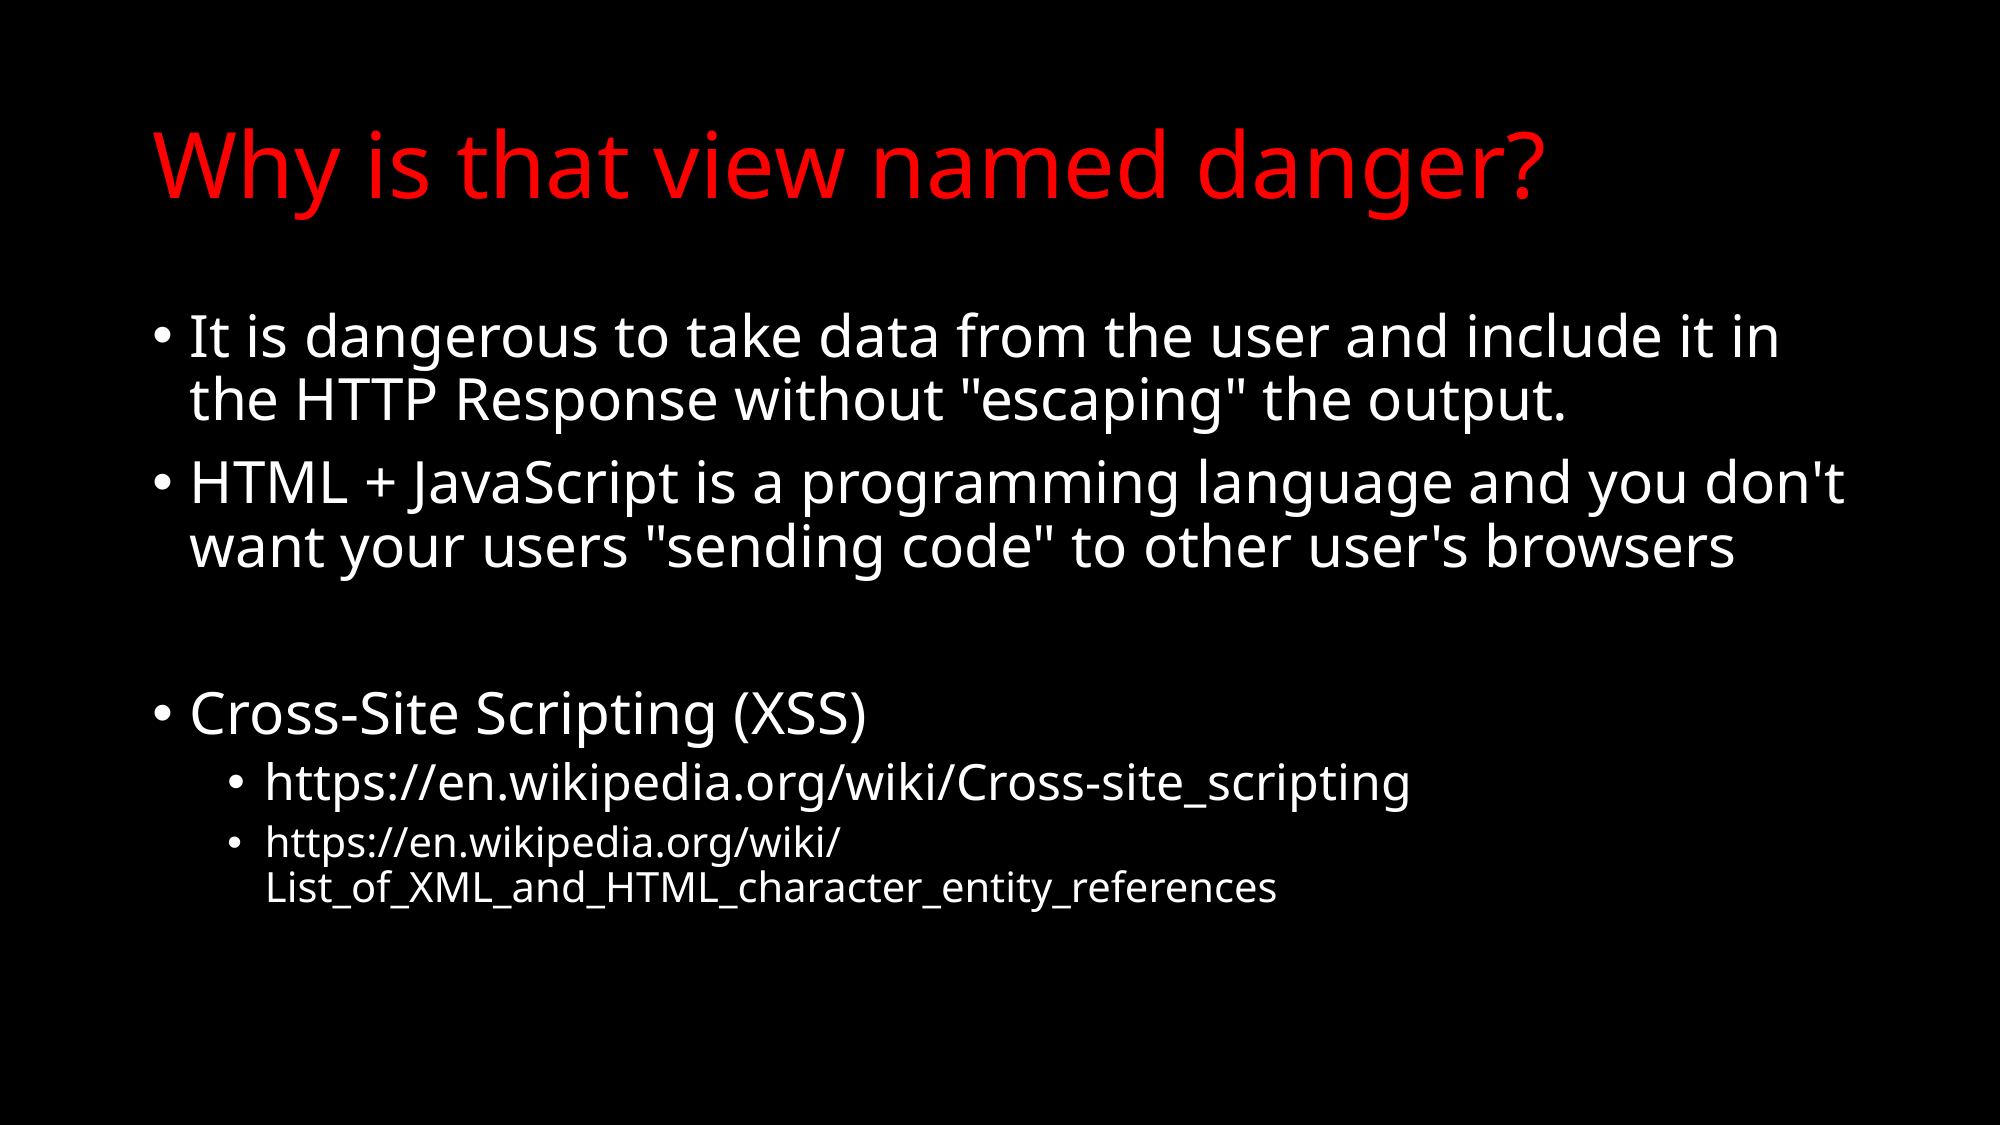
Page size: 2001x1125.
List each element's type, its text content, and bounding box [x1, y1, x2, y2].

title Why is that view named danger? [137, 59, 1863, 278]
list It is dangerous to take data from the user and include it in the HTTP Response without "escaping" the output. HTML + JavaScript is a programming language and you don't want your users "sending code" to other user's browsers Cross-Site Scripting (XSS) https://en.wikipedia.org/wiki/Cross-site_scripting https://en.wikipedia.org/wiki/List_of_XML_and_HTML_character_entity_references [137, 299, 1863, 1014]
